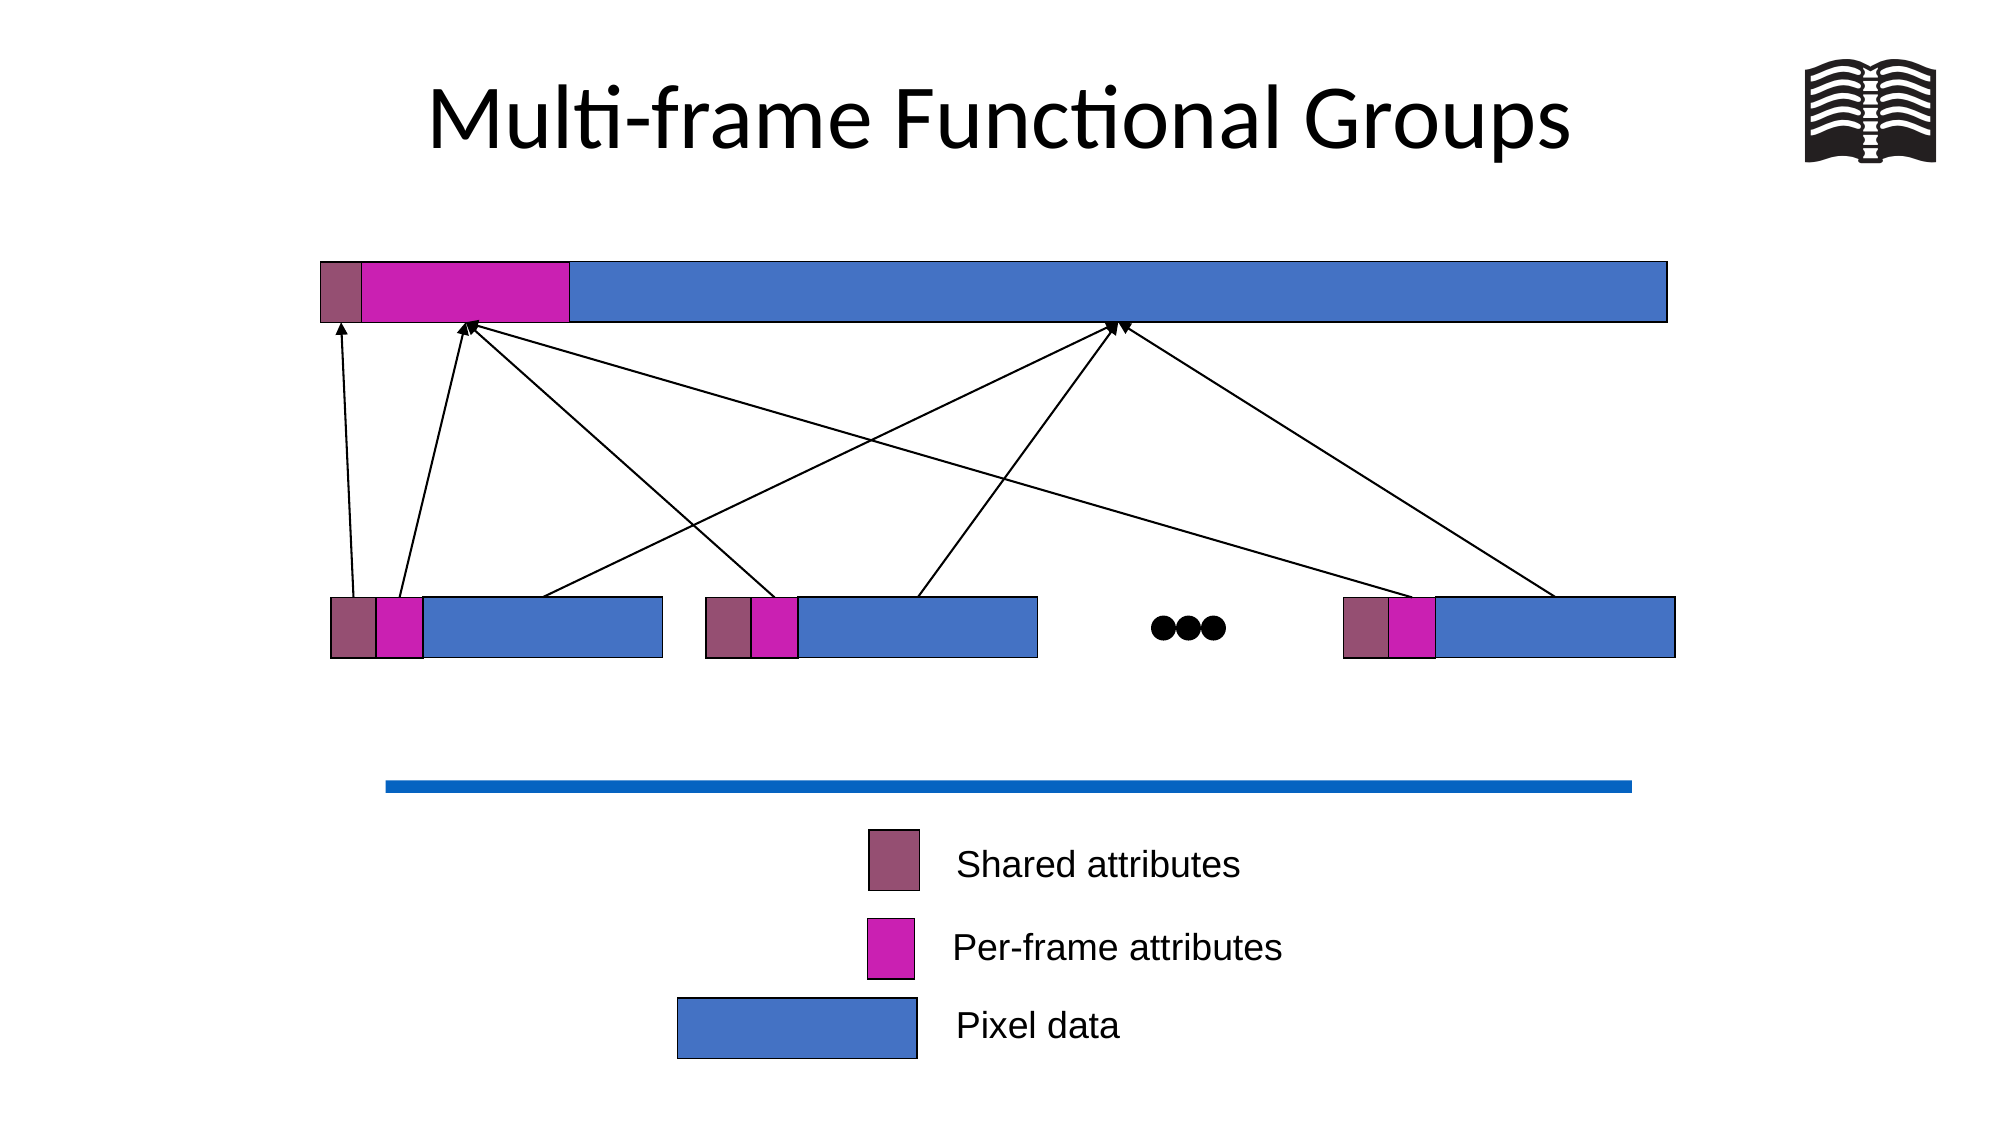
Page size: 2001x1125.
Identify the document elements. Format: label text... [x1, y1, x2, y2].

text_box Shared attributes [941, 832, 1257, 893]
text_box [330, 597, 663, 658]
title Multi-frame Functional Groups [287, 24, 1713, 213]
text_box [705, 598, 1038, 658]
text_box [868, 830, 920, 891]
text_box [677, 997, 918, 1059]
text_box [465, 322, 917, 598]
text_box Per-frame attributes [937, 915, 1299, 976]
text_box [867, 918, 915, 979]
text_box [399, 322, 465, 598]
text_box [917, 322, 1118, 598]
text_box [1152, 616, 1226, 640]
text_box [1343, 597, 1676, 658]
text_box [361, 261, 570, 323]
text_box [320, 261, 361, 323]
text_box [341, 322, 354, 598]
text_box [1118, 322, 1556, 598]
text_box Pixel data [940, 993, 1135, 1053]
text_box [570, 261, 1667, 323]
